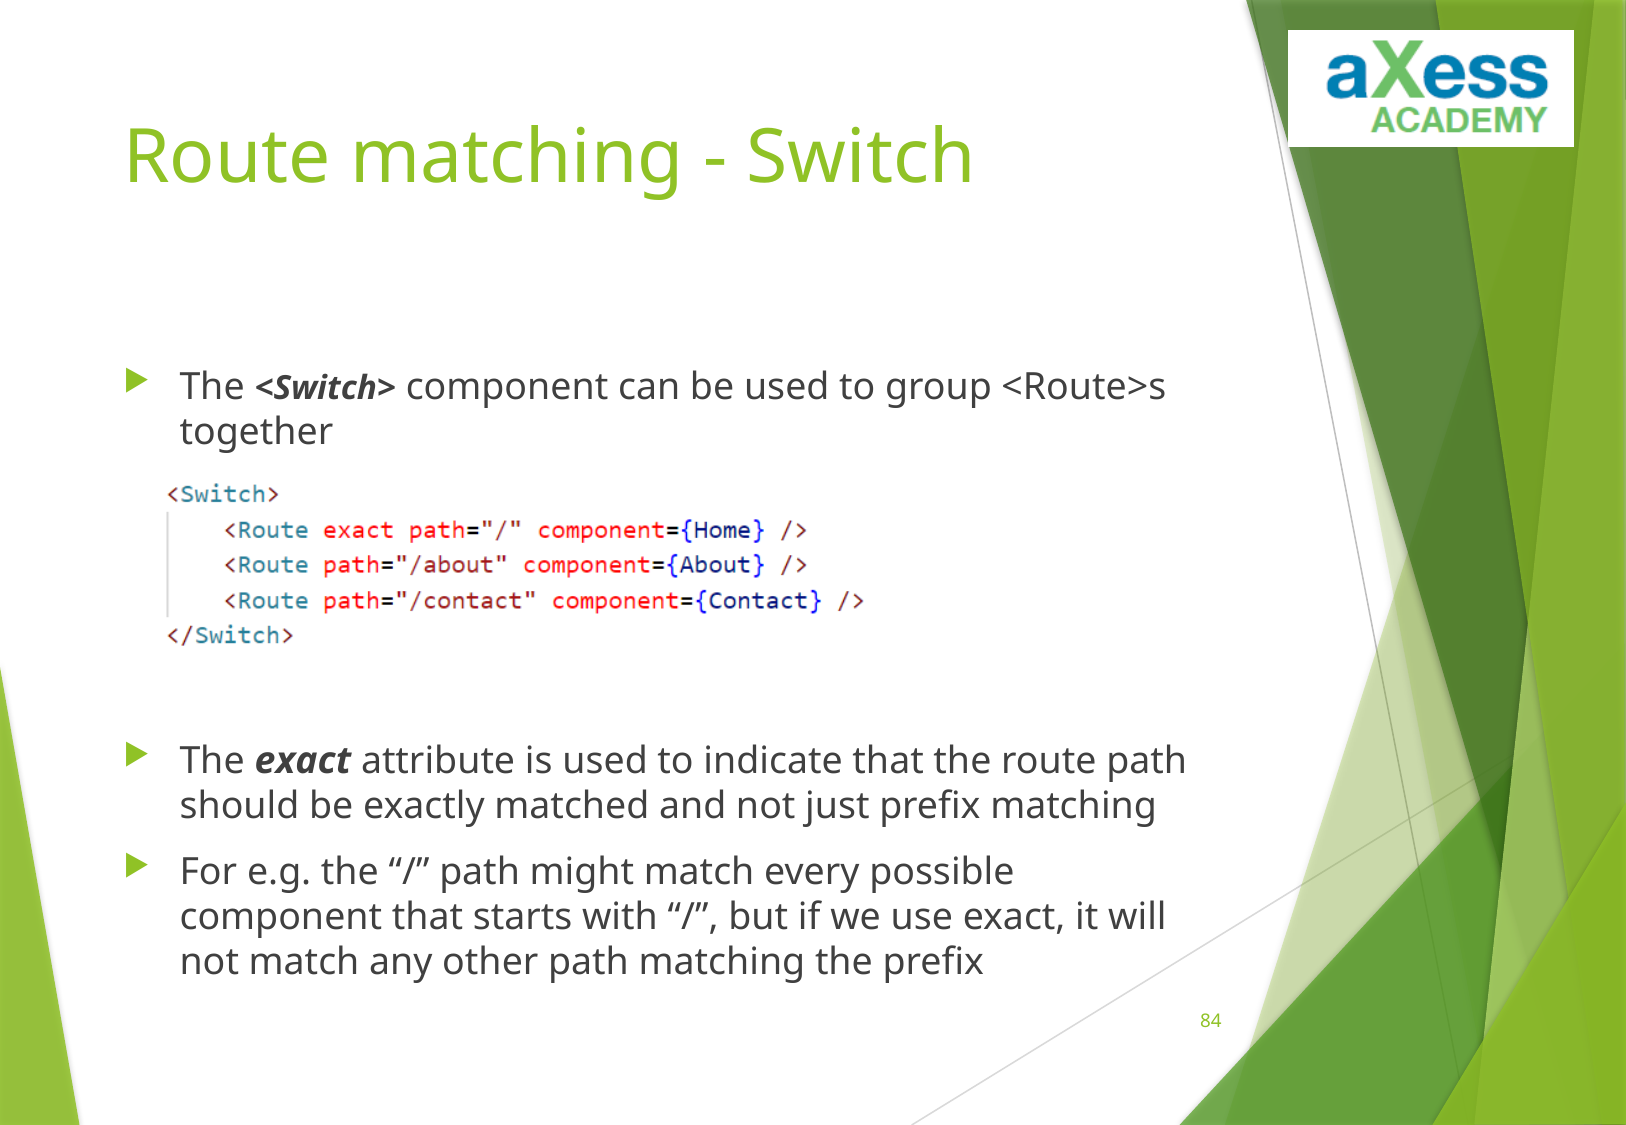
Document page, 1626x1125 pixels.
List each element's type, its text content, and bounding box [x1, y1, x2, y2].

picture [1288, 30, 1574, 147]
slide_number 83 [1145, 991, 1237, 1051]
title Route matching - Switch [108, 99, 1237, 317]
picture [136, 459, 1001, 674]
list The <Switch> component can be used to group <Route>s together The exact attribute is used to indicate that the route path should be exactly matched and not just prefix matching For e.g. the “/” path might match every possible component that starts with “/”, but if we use exact, it will not match any other path matching the prefix [108, 354, 1237, 992]
